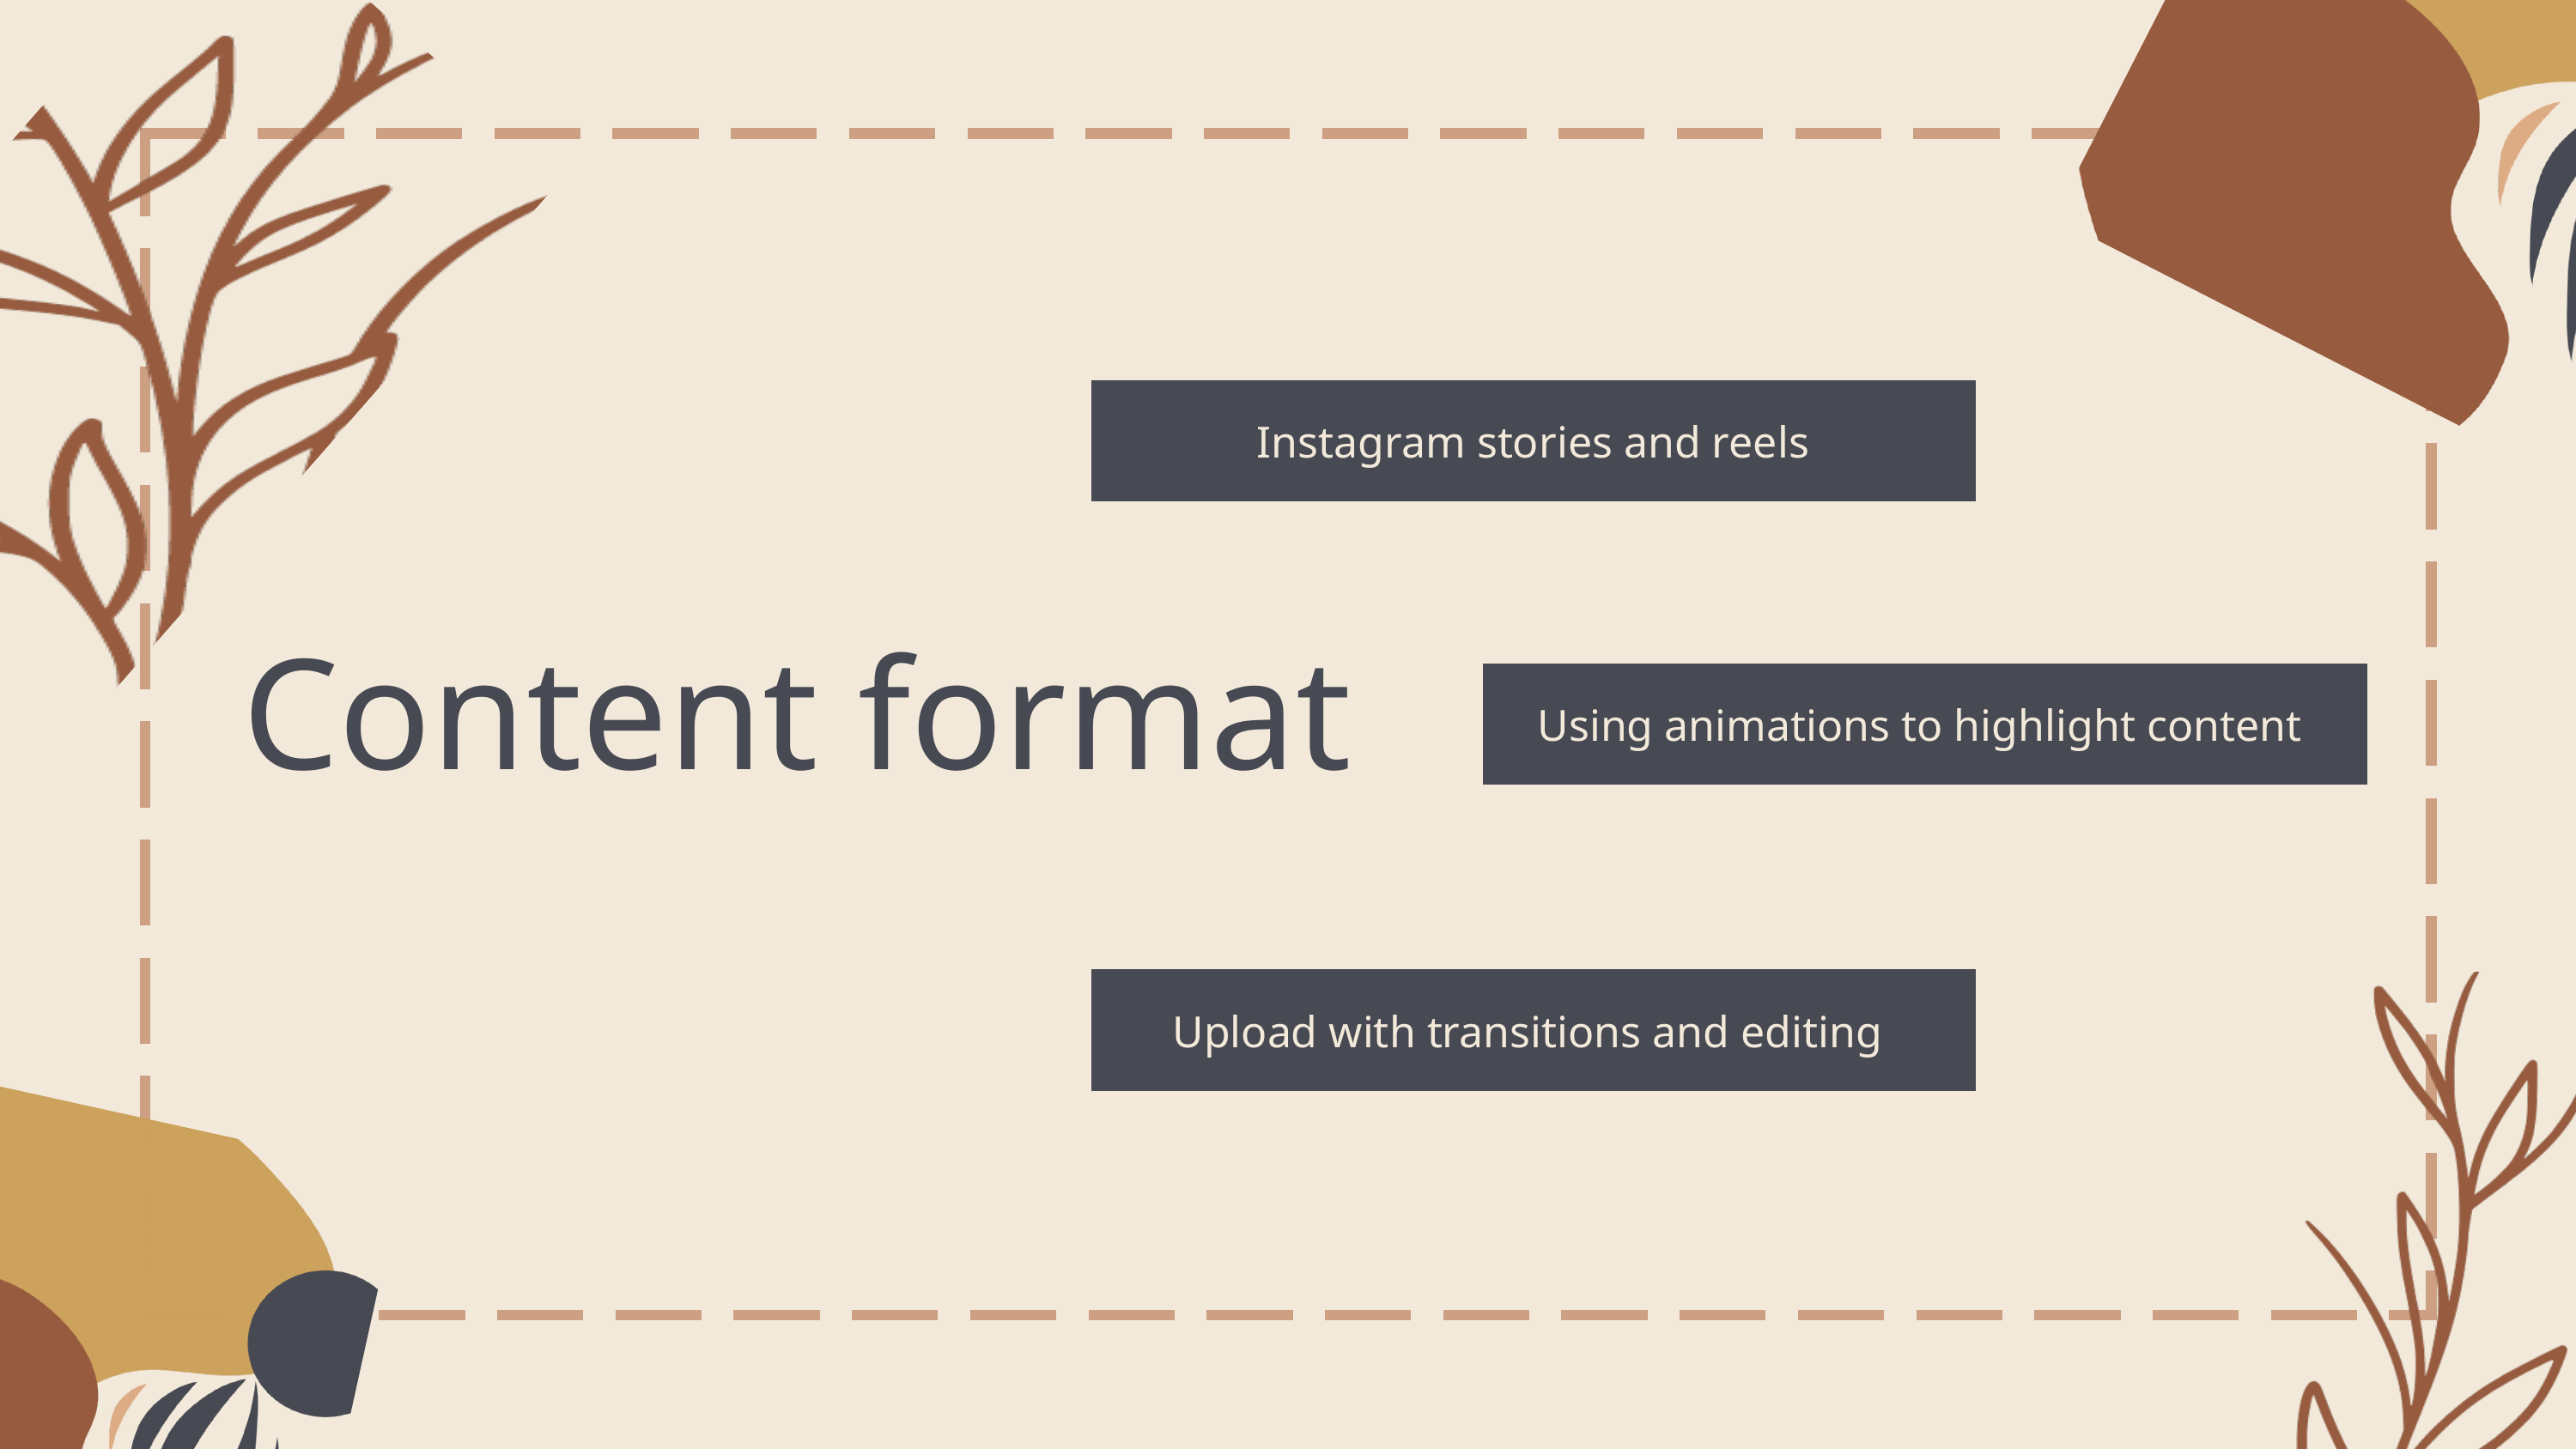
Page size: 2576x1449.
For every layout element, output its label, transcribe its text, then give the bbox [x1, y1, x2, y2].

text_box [144, 133, 2432, 1316]
text_box [0, 0, 518, 628]
text_box Content format [0, 628, 139, 801]
text_box [0, 1086, 371, 1449]
text_box [2276, 969, 2576, 1449]
text_box [2098, 0, 2576, 486]
